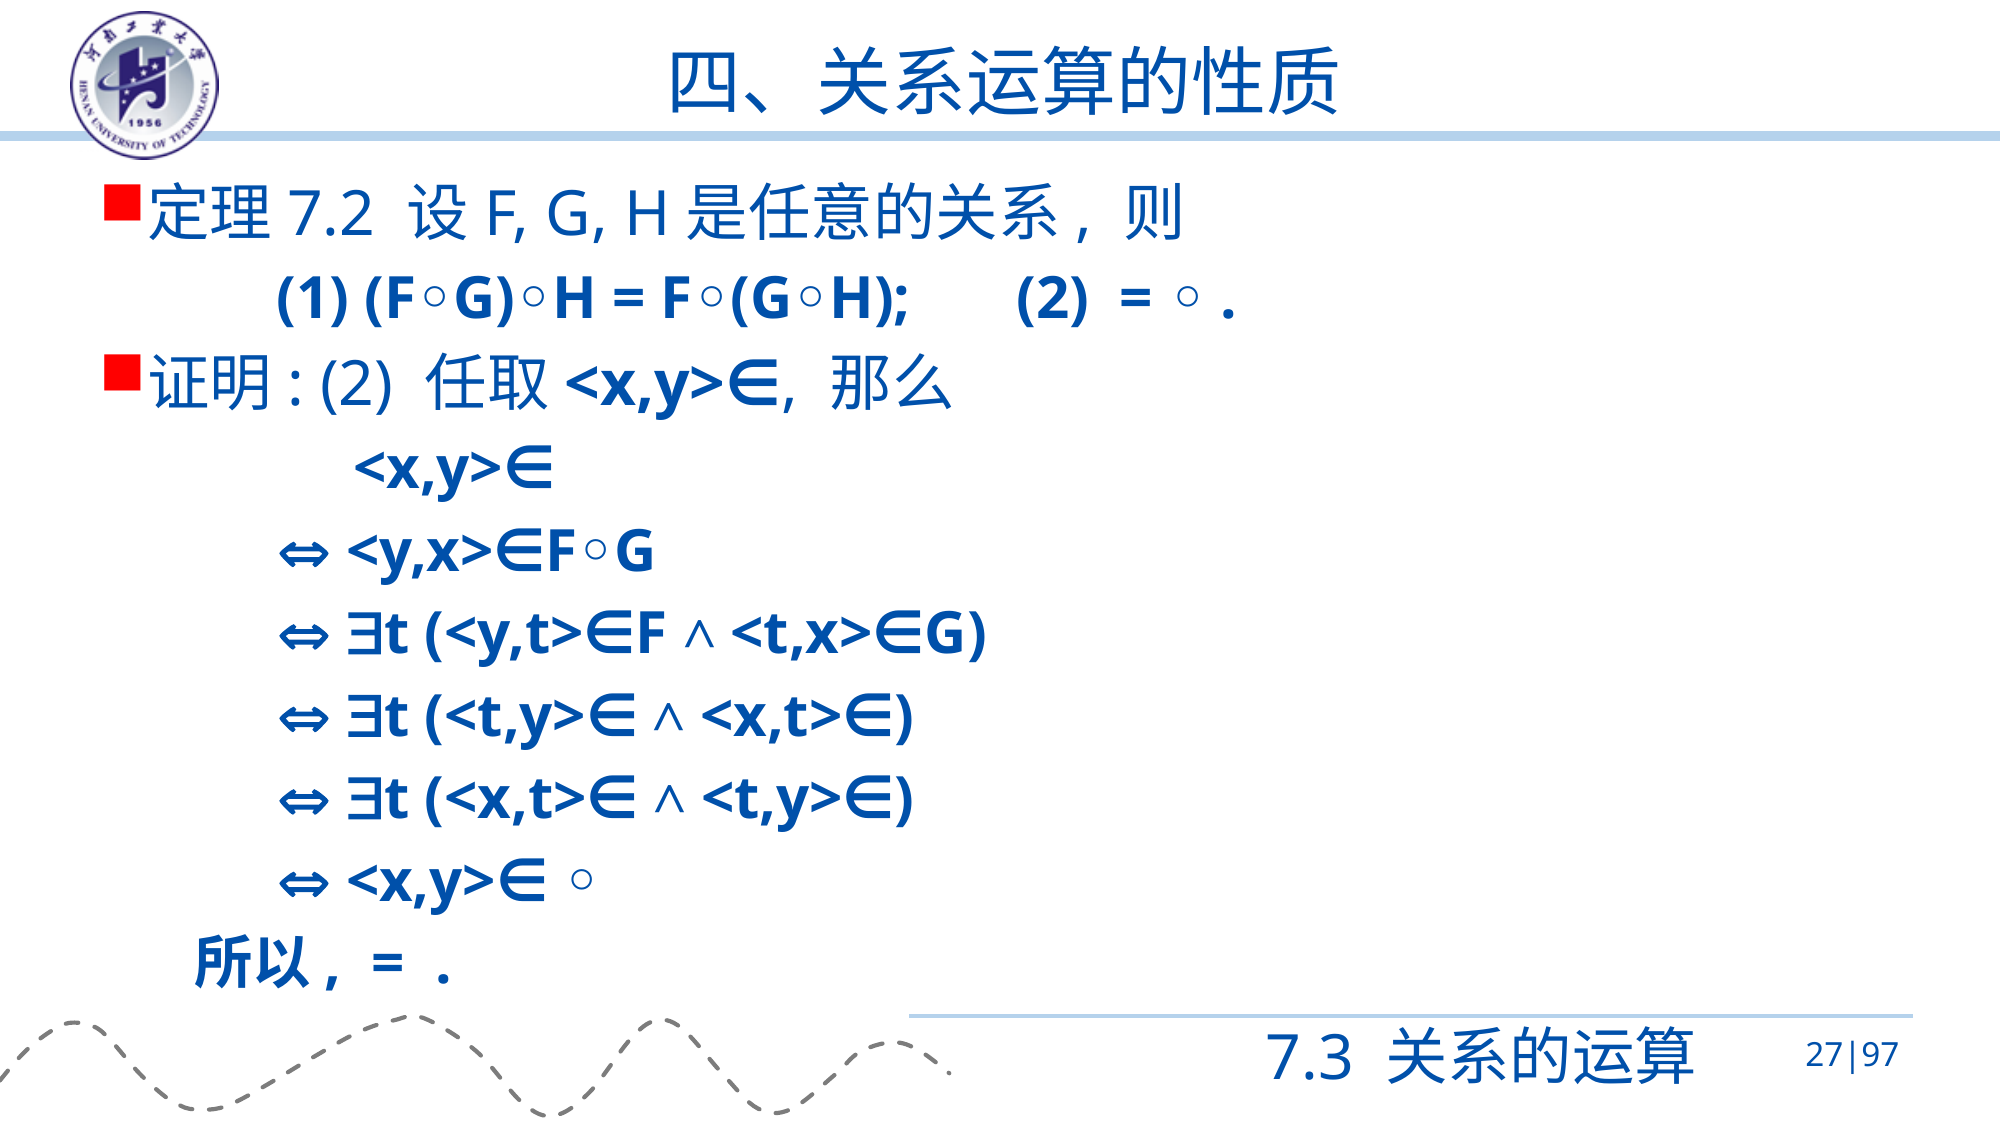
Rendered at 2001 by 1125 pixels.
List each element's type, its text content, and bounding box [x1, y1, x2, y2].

slide_number 27|97 [1756, 1025, 1915, 1086]
list 7.3 关系的运算 [948, 1009, 1713, 1101]
picture [70, 11, 219, 160]
title 四、关系运算的性质 [236, 36, 1772, 134]
